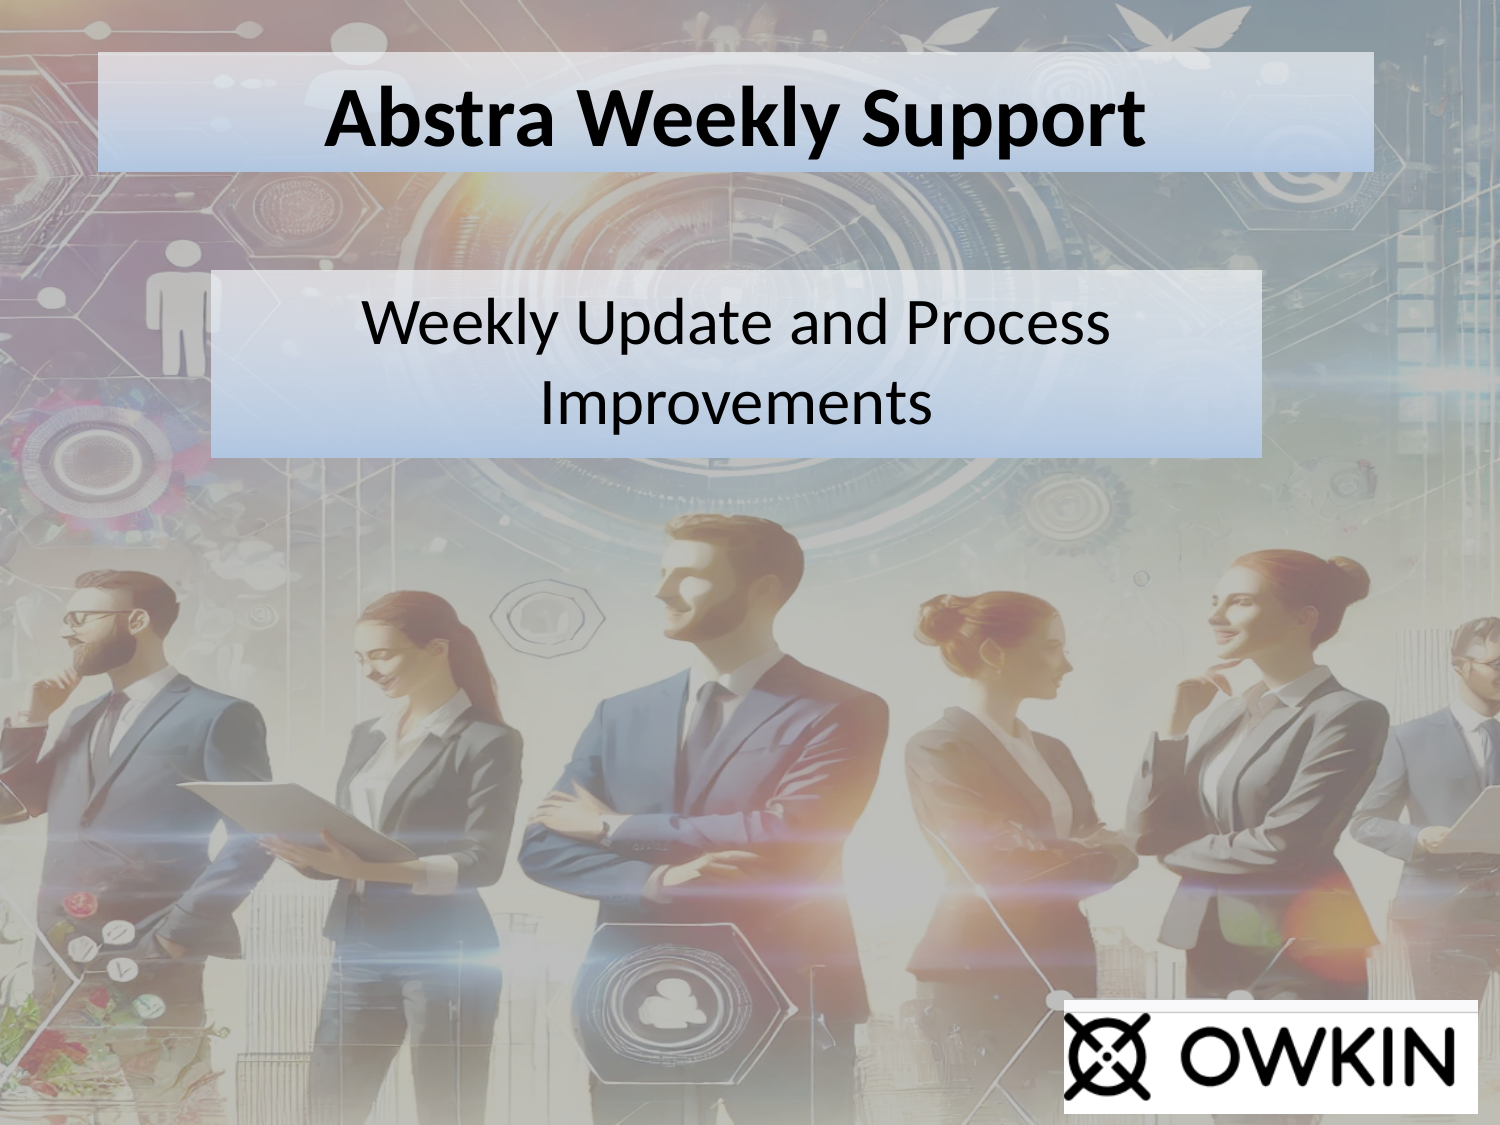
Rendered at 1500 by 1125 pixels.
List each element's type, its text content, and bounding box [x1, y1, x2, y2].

title Abstra Weekly Support [98, 52, 1374, 172]
subtitle Weekly Update and Process Improvements [211, 270, 1262, 458]
picture [1064, 1000, 1478, 1114]
